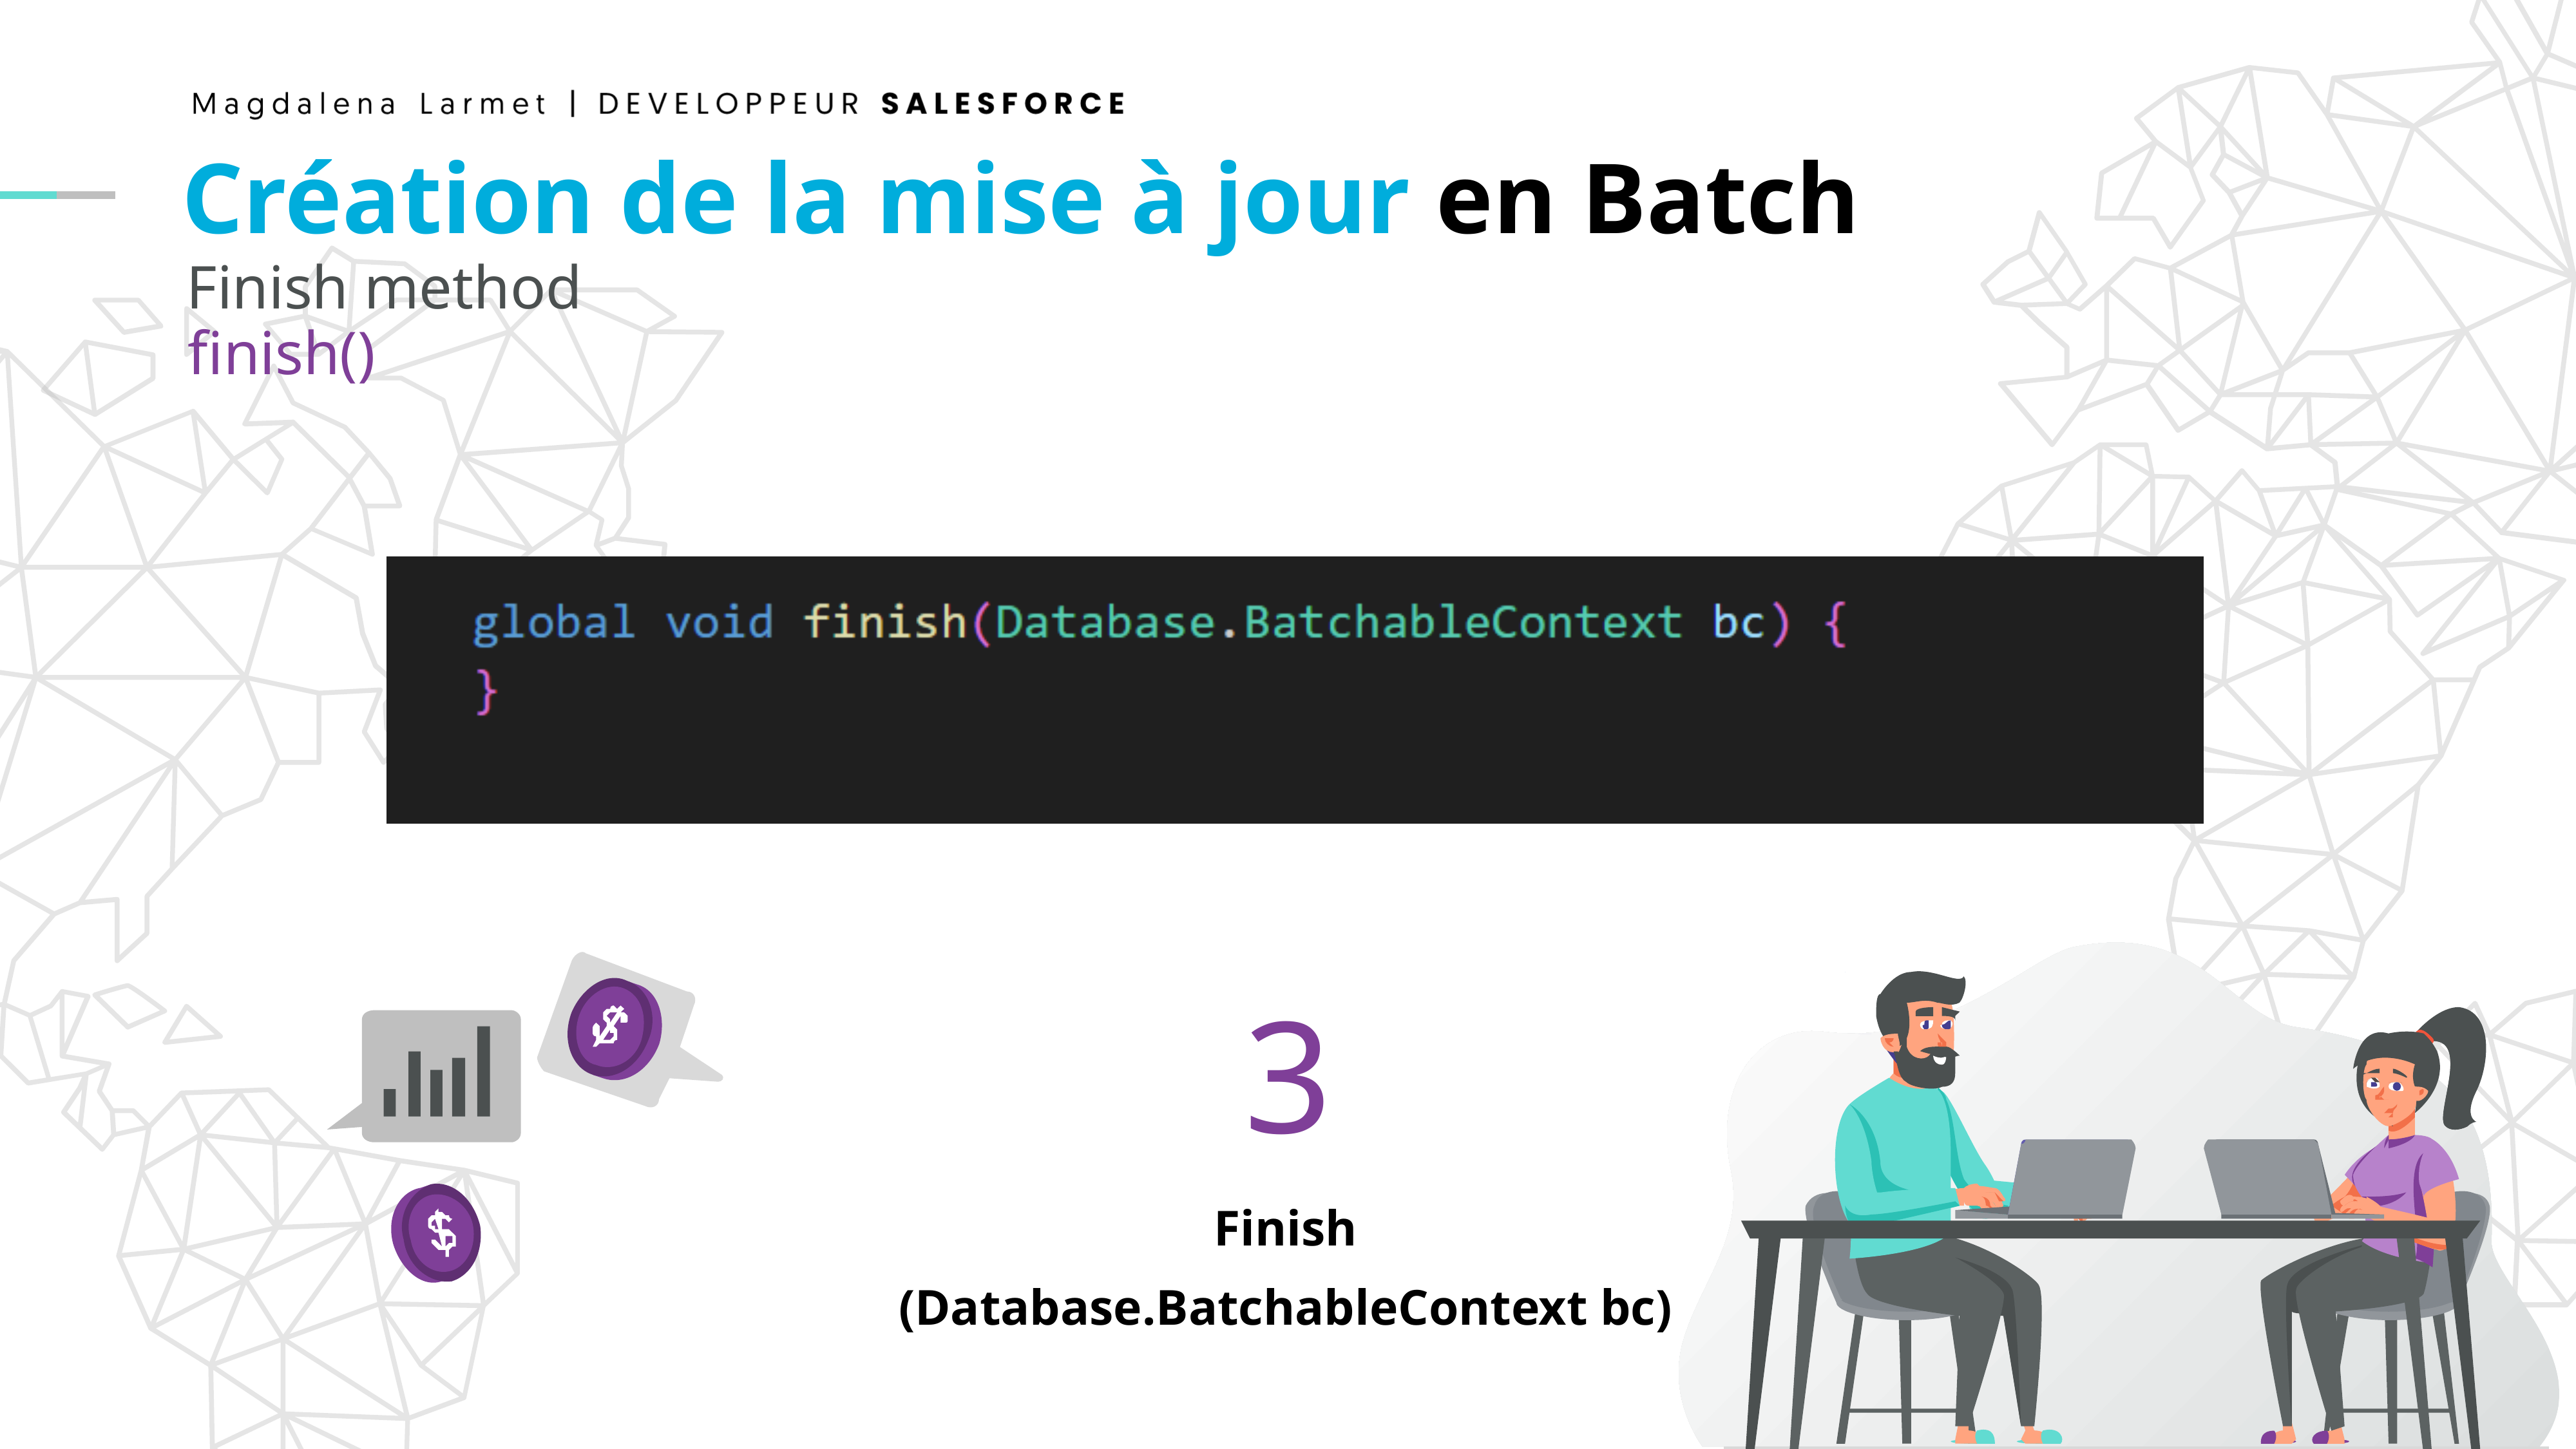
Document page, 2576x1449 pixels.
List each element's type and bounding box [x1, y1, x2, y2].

text_box [327, 1010, 521, 1142]
text_box [0, 76, 2414, 253]
text_box [386, 1180, 484, 1289]
text_box [537, 949, 725, 1110]
picture [386, 556, 2204, 824]
text_box [1666, 920, 2576, 1449]
text_box [0, 0, 2576, 1449]
